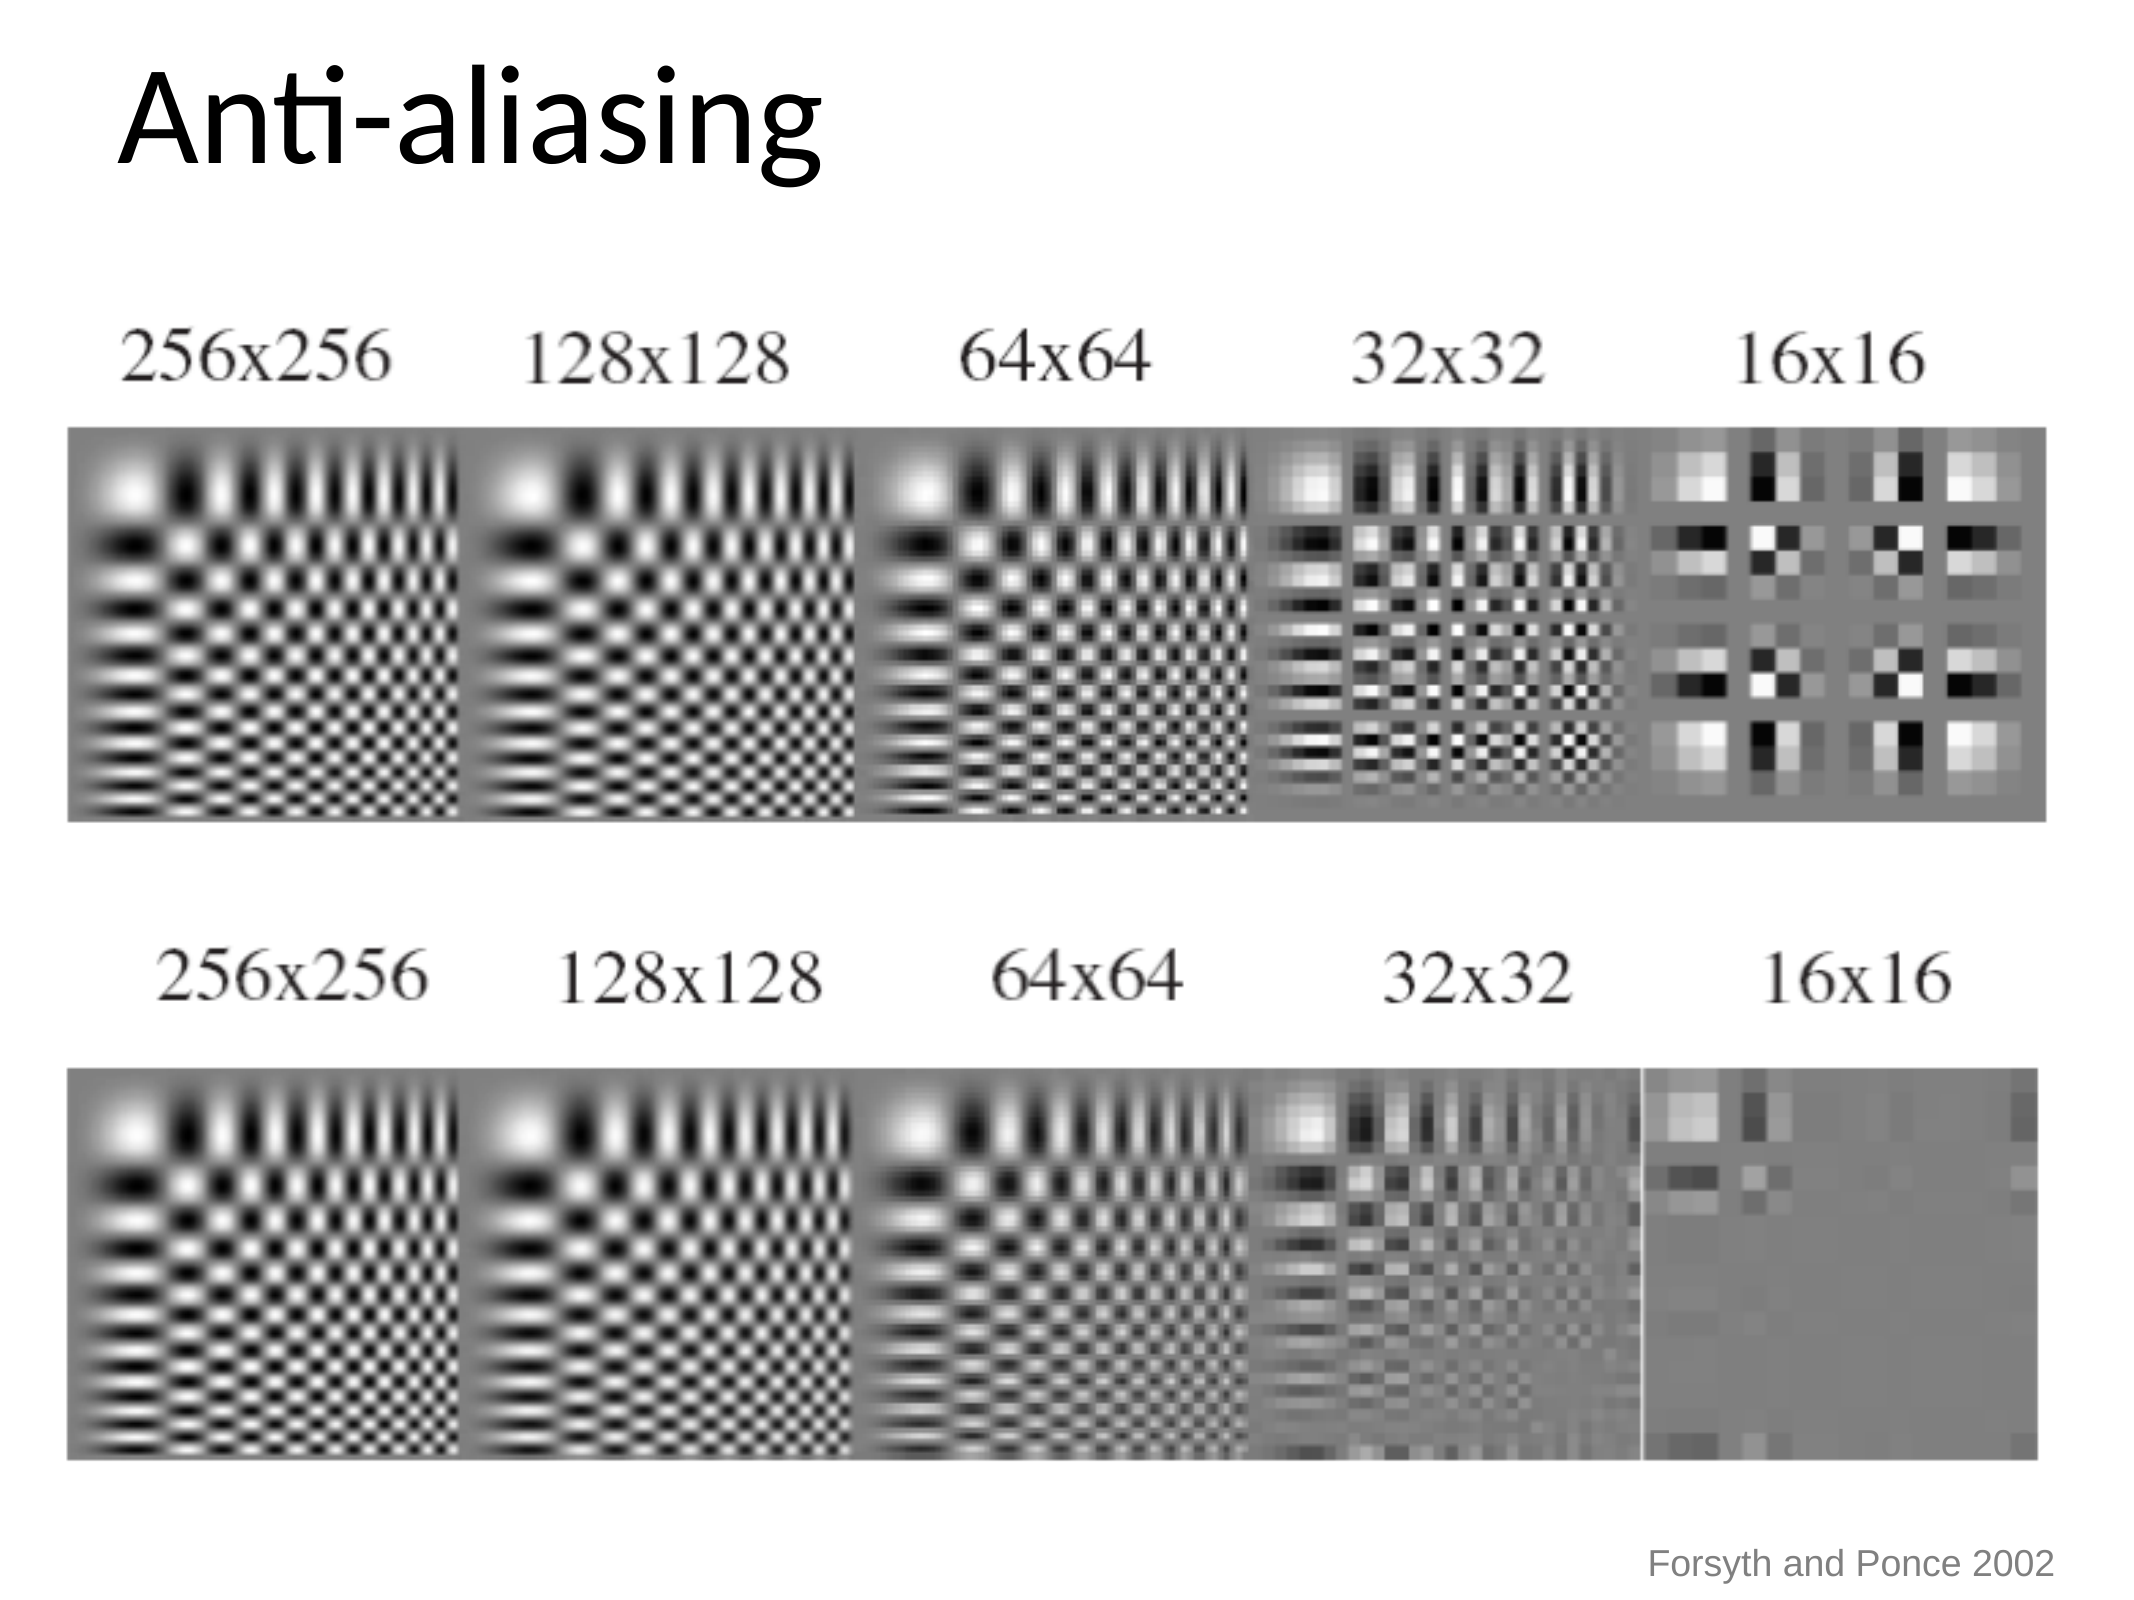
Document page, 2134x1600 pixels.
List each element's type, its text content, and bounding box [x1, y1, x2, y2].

picture [0, 301, 2081, 857]
title Anti-aliasing [106, 0, 2028, 214]
text_box Forsyth and Ponce 2002 [1636, 1528, 2067, 1595]
picture [8, 873, 2085, 1512]
